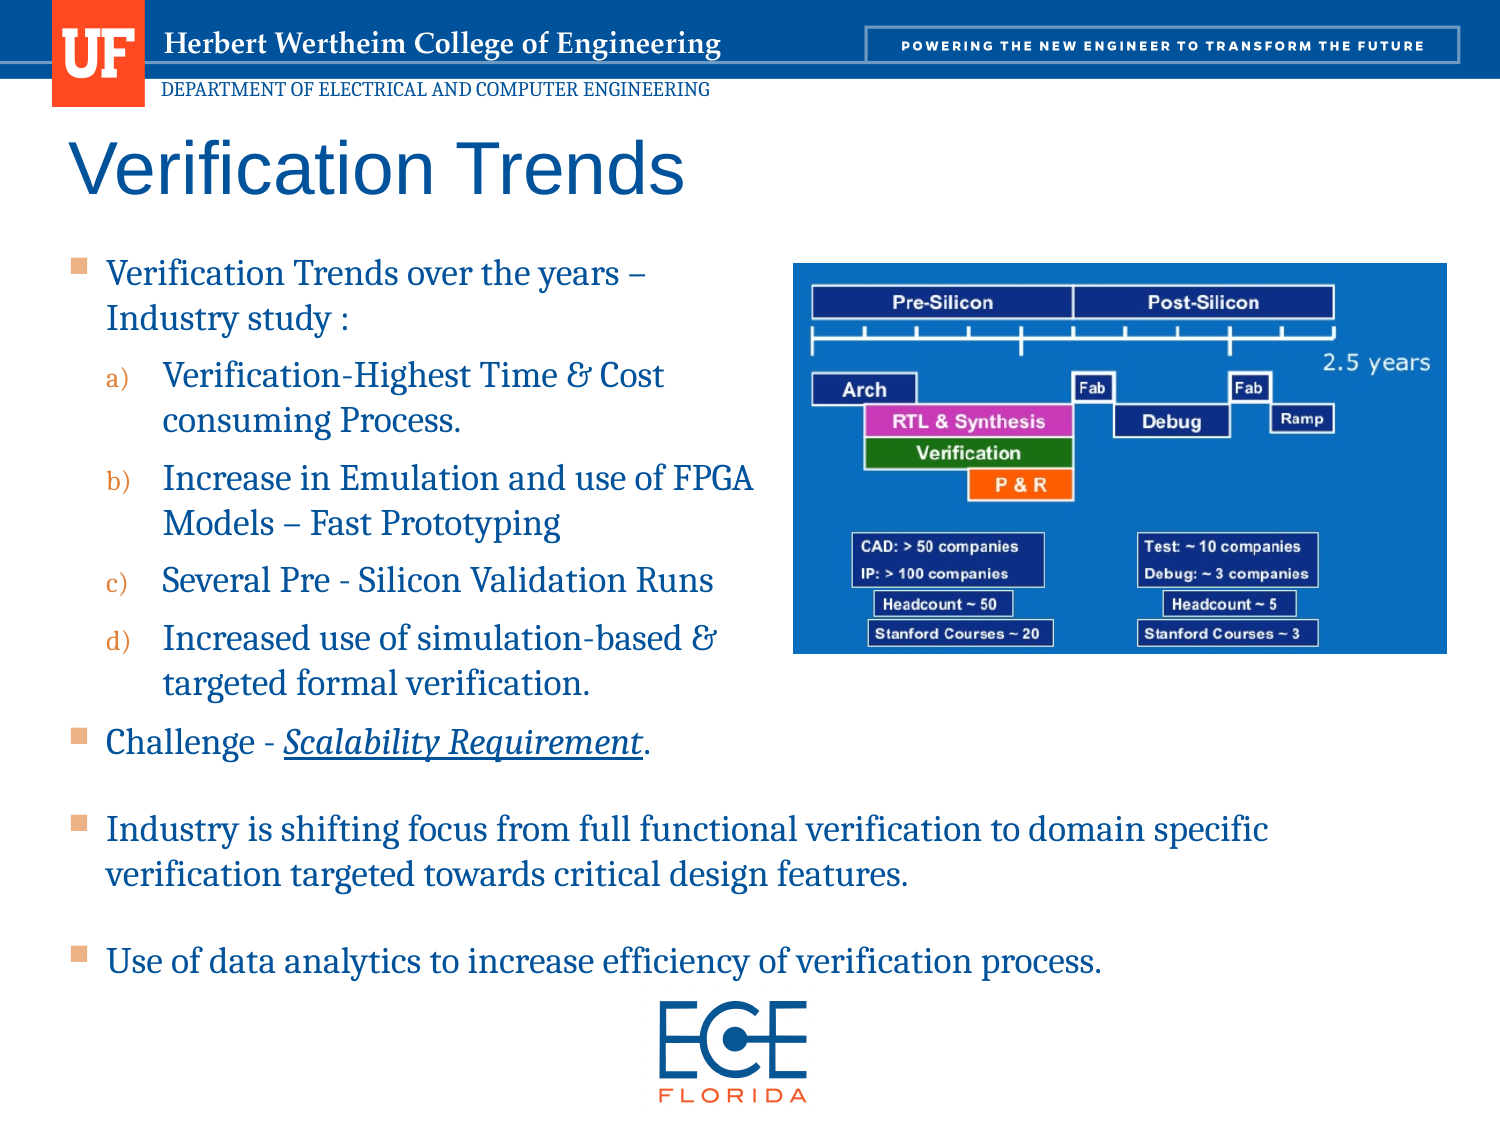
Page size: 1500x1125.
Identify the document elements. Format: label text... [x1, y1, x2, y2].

list Verification Trends over the years – Industry study : Verification-Highest Time & Cost consuming Process. Increase in Emulation and use of FPGA Models – Fast Prototyping Several Pre - Silicon Validation Runs Increased use of simulation-based & targeted formal verification. [53, 240, 793, 709]
picture [792, 263, 1447, 655]
picture [623, 1033, 834, 1125]
text_box Challenge - Scalability Requirement. Industry is shifting focus from full functional verification to domain specific verification targeted towards critical design features. Use of data analytics to increase efficiency of verification process. [53, 709, 1447, 1033]
picture [0, 0, 1500, 107]
title Verification Trends [53, 112, 1404, 261]
